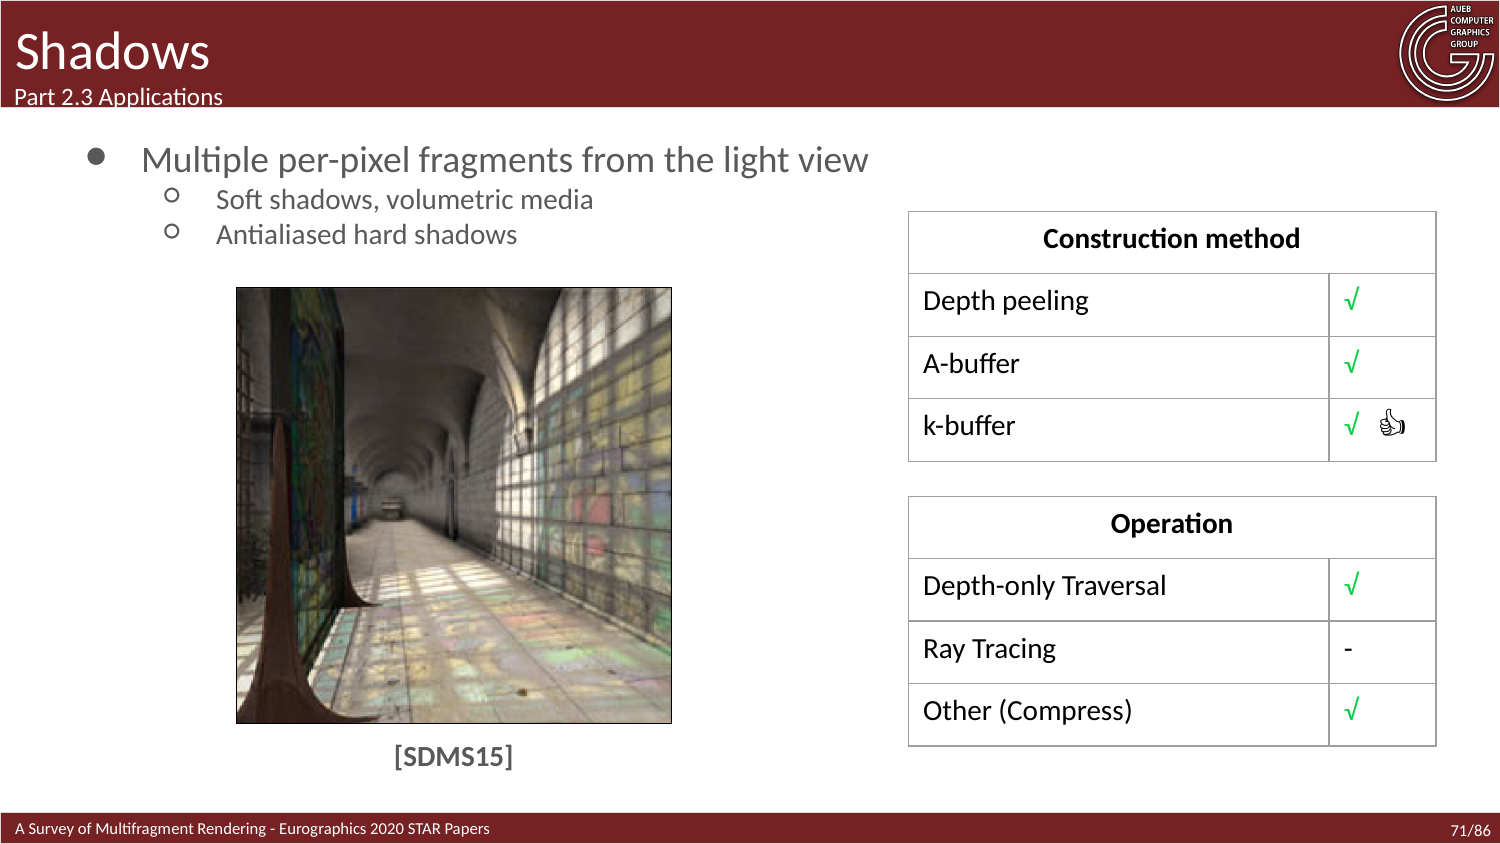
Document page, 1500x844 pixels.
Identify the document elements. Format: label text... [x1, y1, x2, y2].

table_cell Other (Compress) [909, 684, 1328, 745]
table_cell k-buffer [909, 399, 1328, 461]
table_cell Depth peeling [909, 274, 1328, 336]
table_cell Depth-only Traversal [909, 559, 1328, 620]
table_header Construction method [909, 212, 1435, 273]
table_header Operation [909, 497, 1435, 558]
table_cell √ 👍 [1330, 399, 1435, 461]
table_cell √ [1330, 274, 1435, 336]
picture [236, 287, 671, 723]
table_cell A-buffer [909, 337, 1328, 398]
table_cell √ [1330, 337, 1435, 398]
text_box [SDMS15] [310, 730, 597, 793]
title Part 2.3 Applications [0, 65, 378, 129]
title Shadows [0, 0, 1226, 108]
table_cell √ [1330, 559, 1435, 620]
picture [1394, 0, 1500, 108]
list Multiple per-pixel fragments from the light view Soft shadows, volumetric media Antialiased hard shadows [51, 120, 1449, 793]
table_cell Ray Tracing [909, 622, 1328, 683]
table_cell √ [1330, 684, 1435, 745]
table_cell - [1330, 622, 1435, 683]
slide_number 71/86 [1370, 804, 1500, 844]
